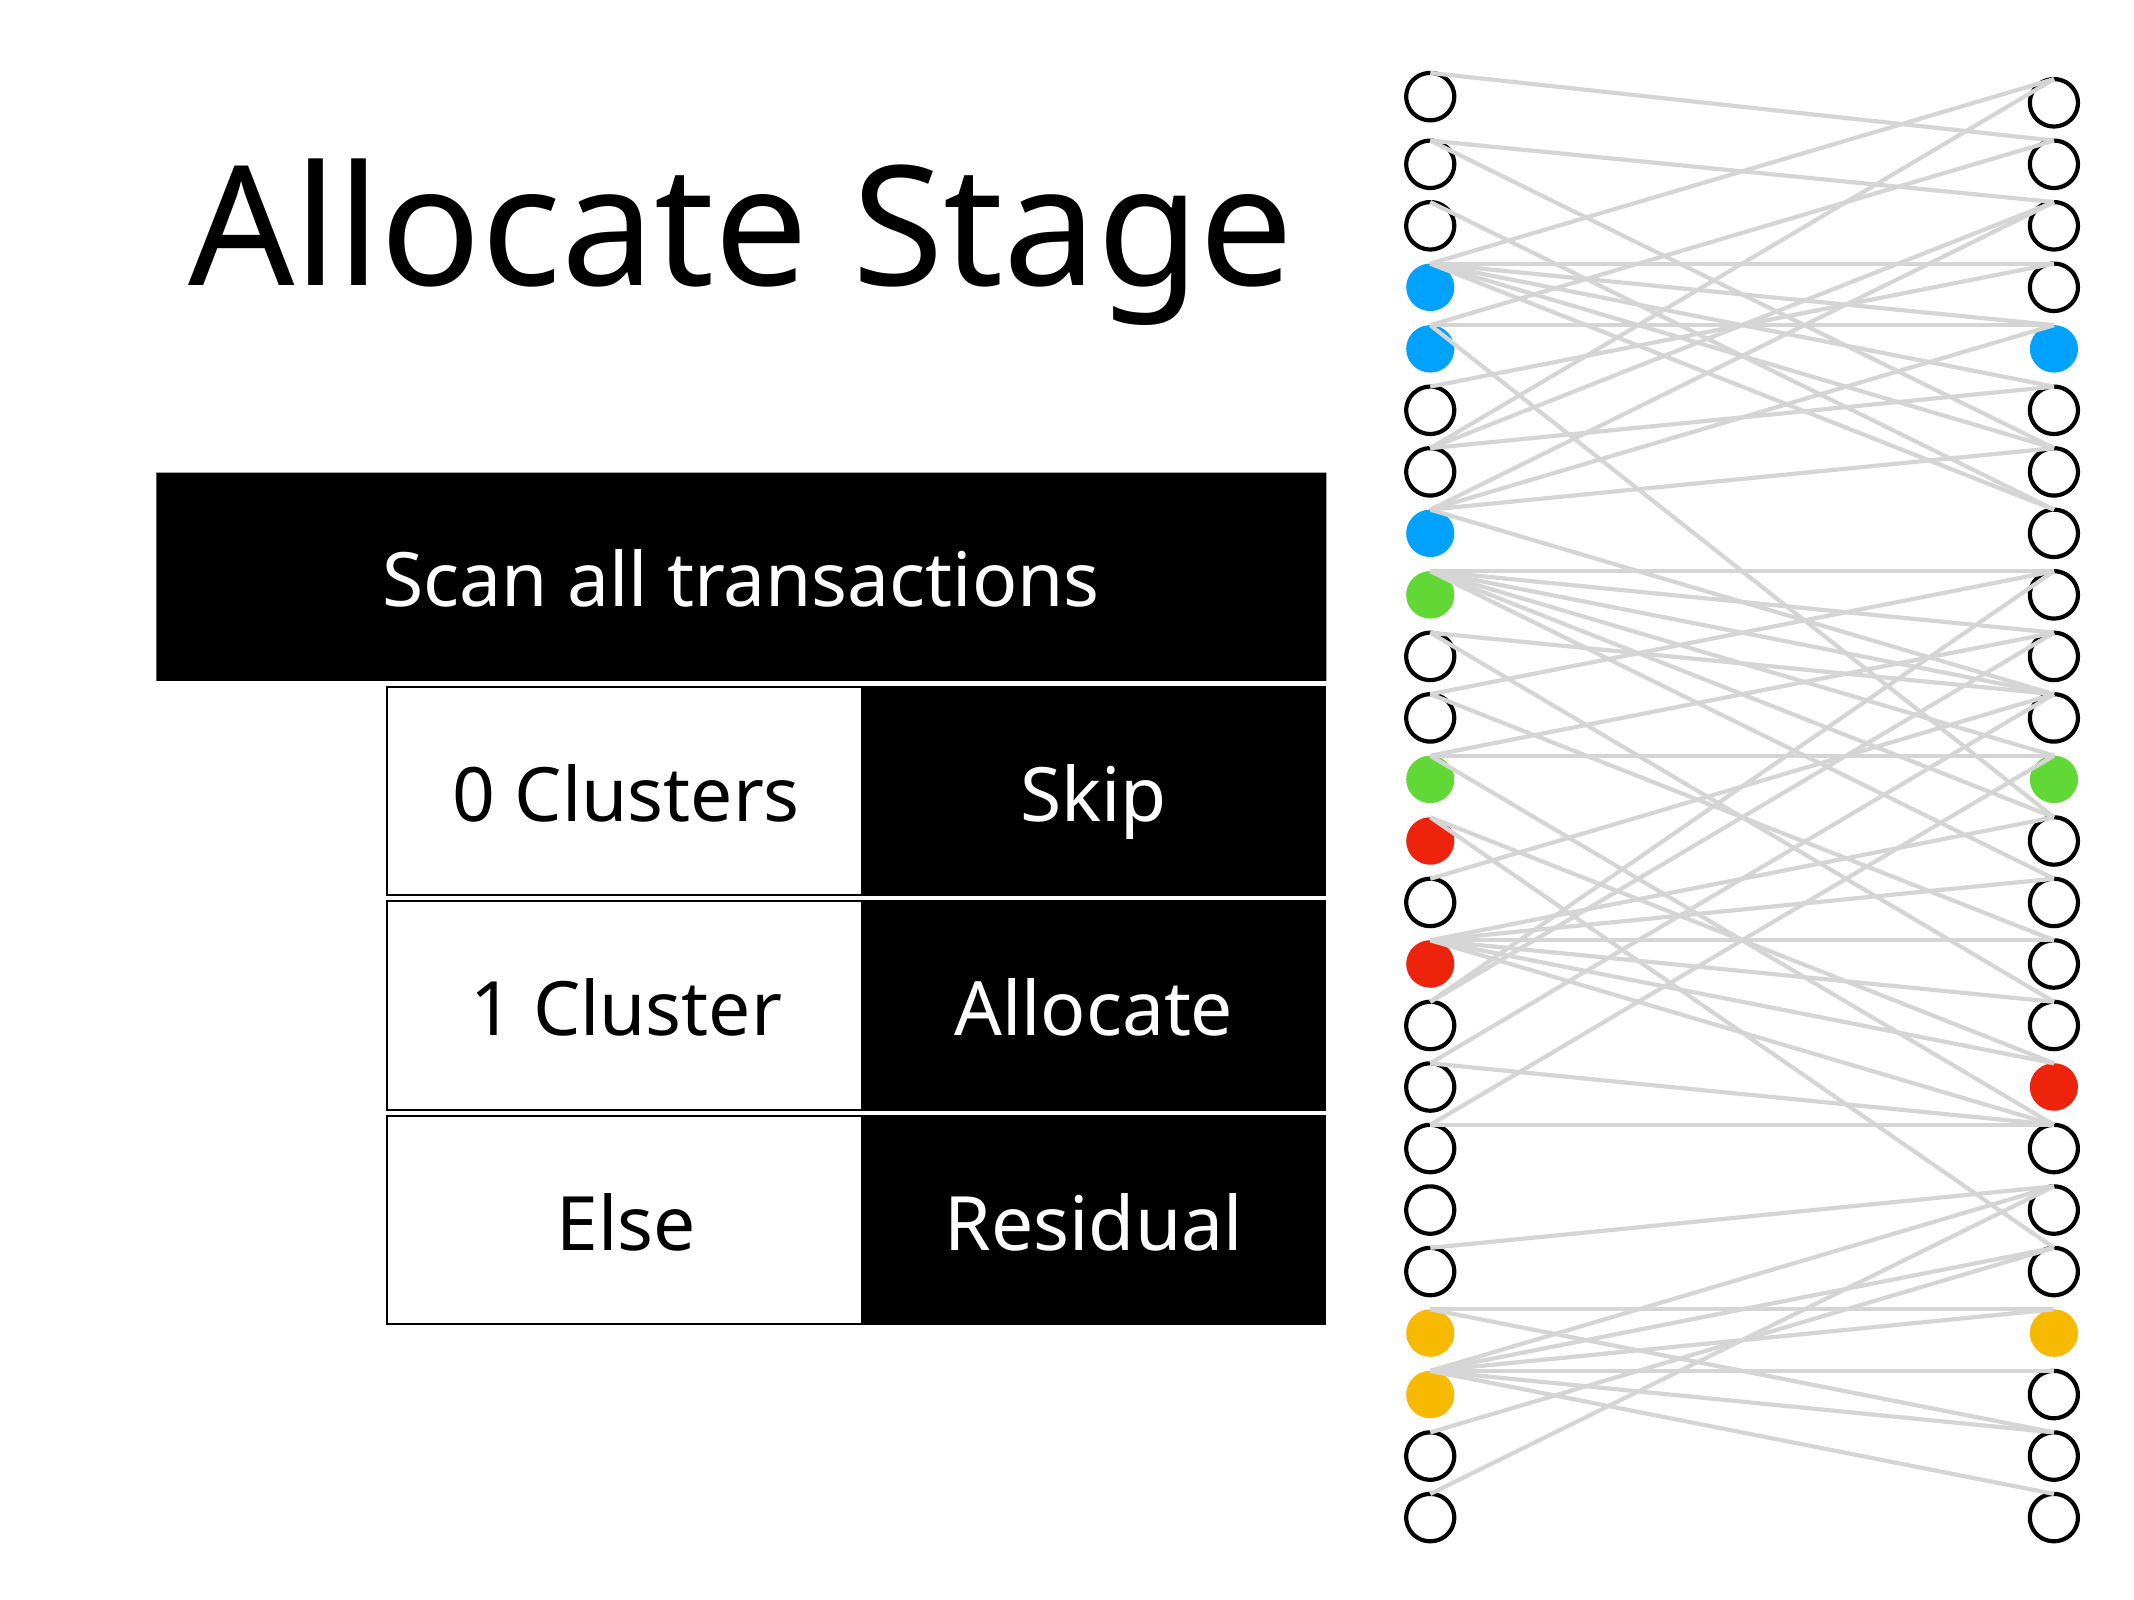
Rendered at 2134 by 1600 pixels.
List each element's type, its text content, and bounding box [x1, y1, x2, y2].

text_box Scan all transactions [156, 472, 1327, 681]
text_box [386, 1115, 1326, 1325]
title Allocate Stage [155, 41, 1328, 397]
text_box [386, 686, 1326, 896]
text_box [1406, 72, 2079, 1542]
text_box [386, 901, 1326, 1110]
